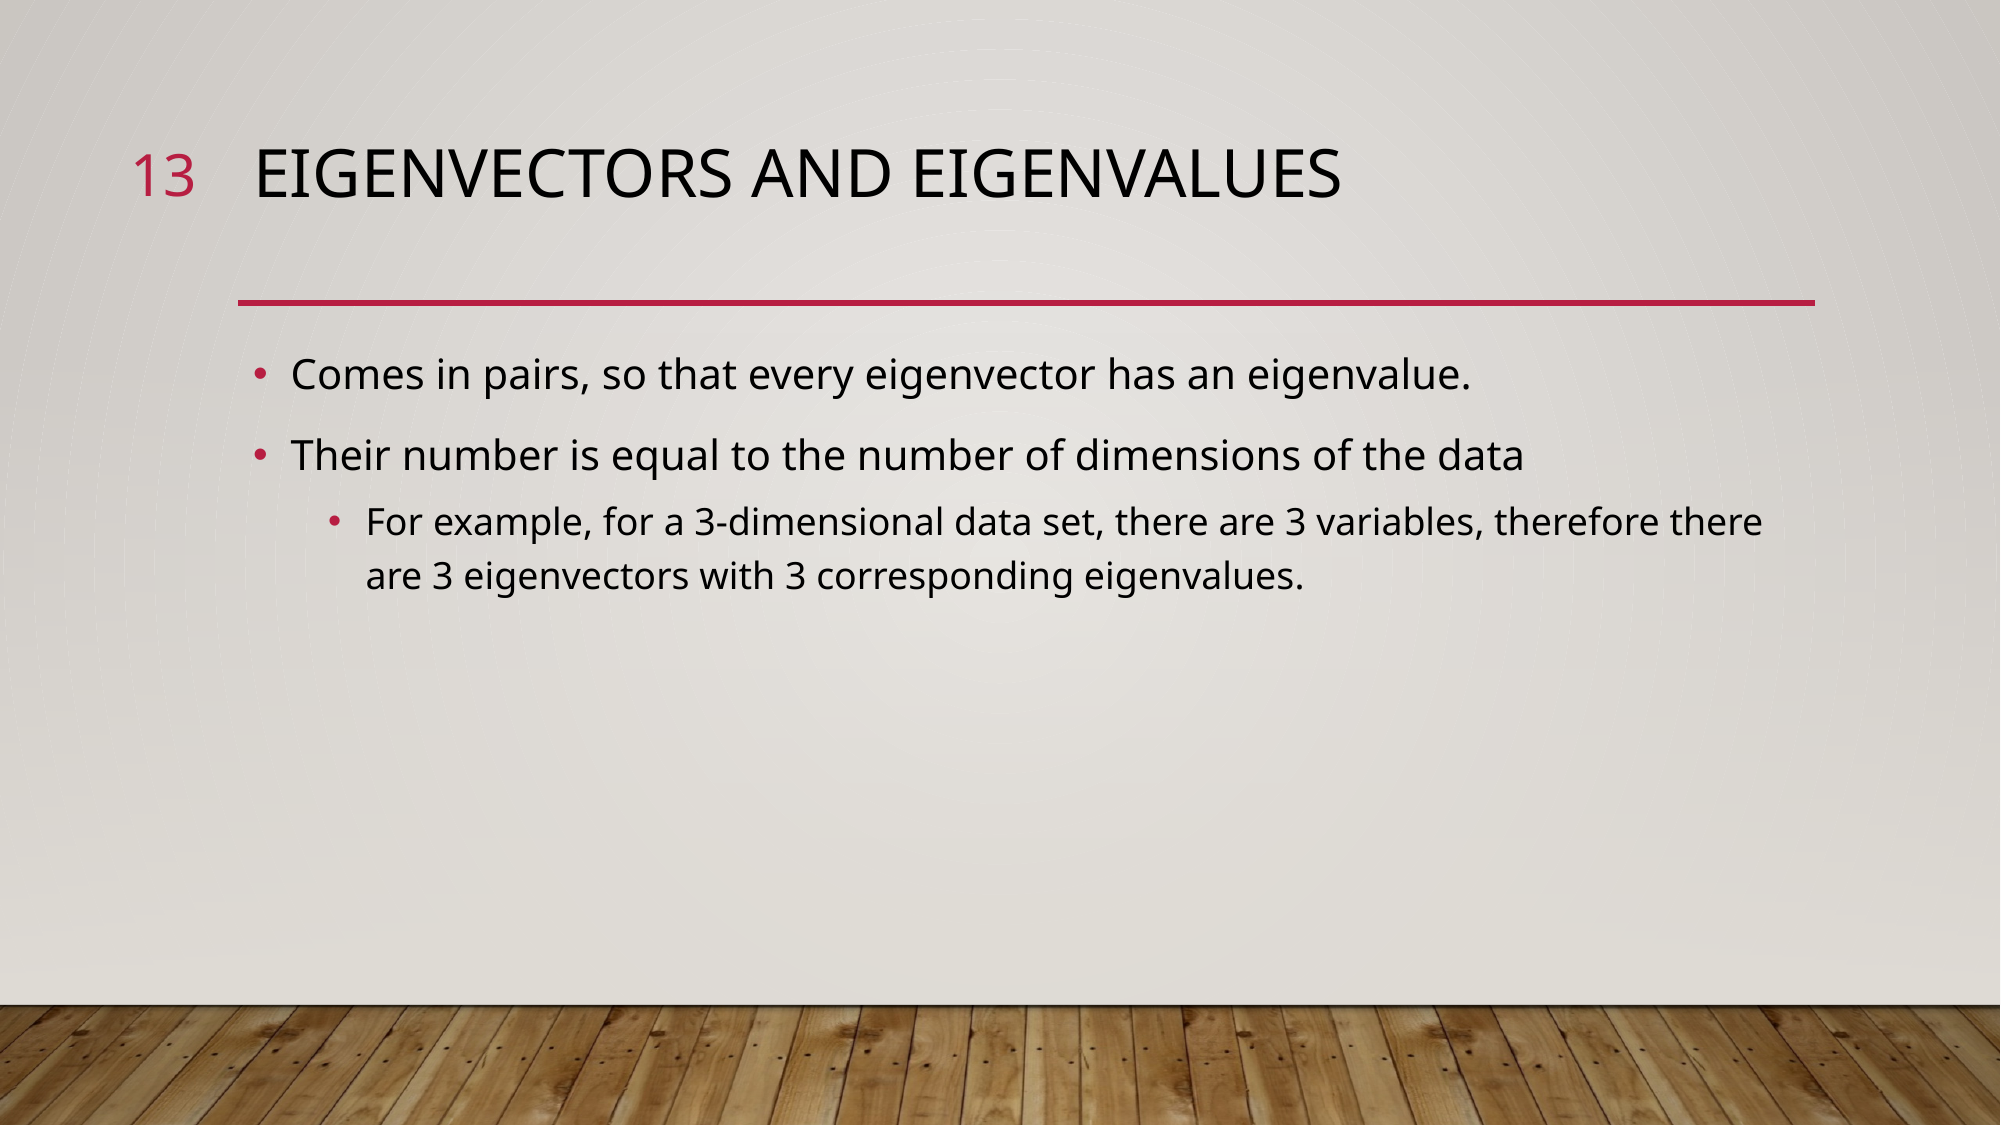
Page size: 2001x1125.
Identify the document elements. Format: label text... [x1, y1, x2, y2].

picture [0, 1005, 2000, 1125]
list Comes in pairs, so that every eigenvector has an eigenvalue. Their number is equal to the number of dimensions of the data For example, for a 3-dimensional data set, there are 3 variables, therefore there are 3 eigenvectors with 3 corresponding eigenvalues. [238, 330, 1814, 897]
title eigenvectors and eigenvalues [238, 131, 1814, 305]
slide_number 13 [78, 131, 212, 214]
